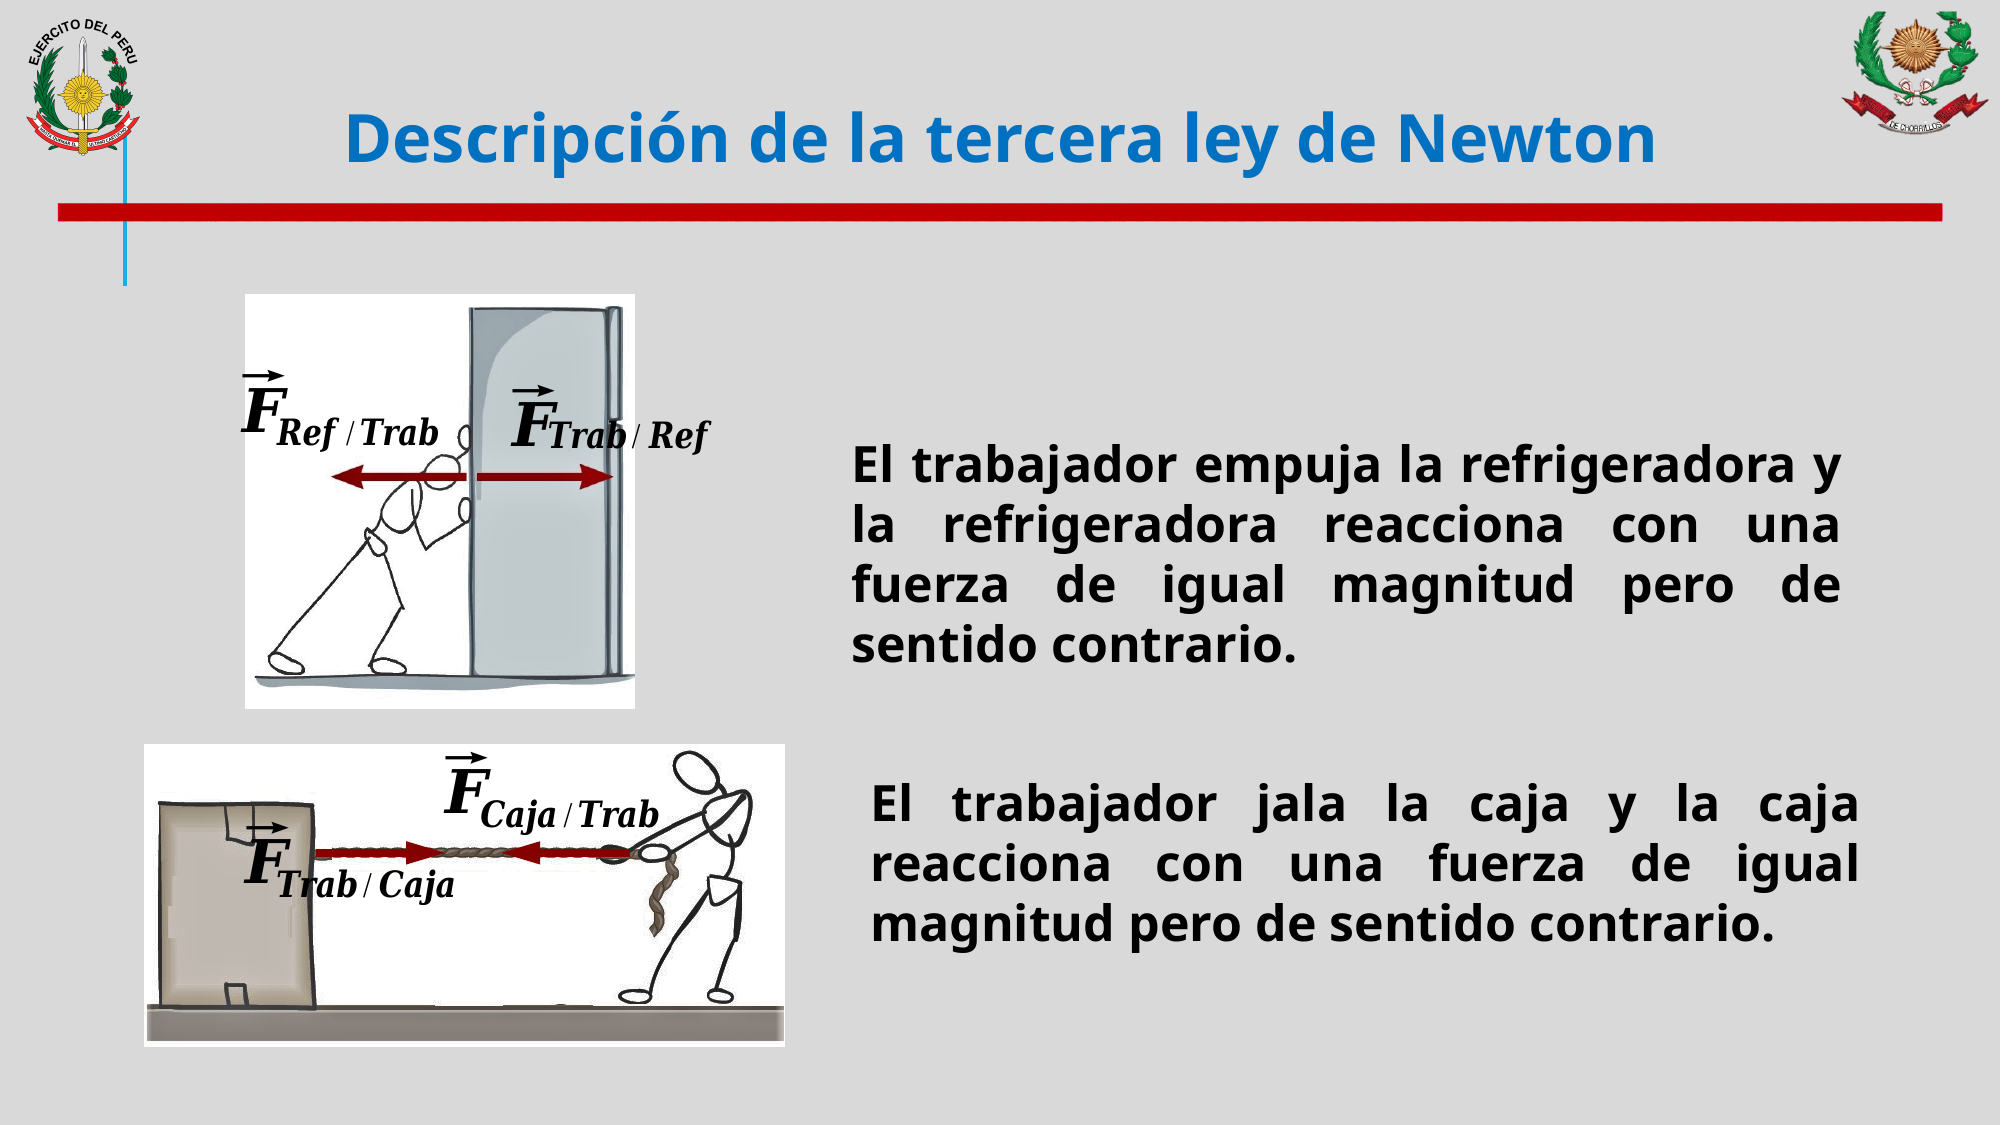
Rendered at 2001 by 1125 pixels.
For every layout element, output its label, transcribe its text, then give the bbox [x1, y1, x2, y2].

text_box El trabajador jala la caja y la caja reacciona con una fuerza de igual magnitud pero de sentido contrario. [855, 763, 1876, 959]
text_box Descripción de la tercera ley de Newton [328, 87, 1775, 183]
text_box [238, 294, 714, 709]
text_box El trabajador empuja la refrigeradora y la refrigeradora reacciona con una fuerza de igual magnitud pero de sentido contrario. [836, 425, 1857, 681]
picture [26, 19, 140, 156]
picture [1822, 0, 1999, 146]
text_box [144, 743, 785, 1048]
